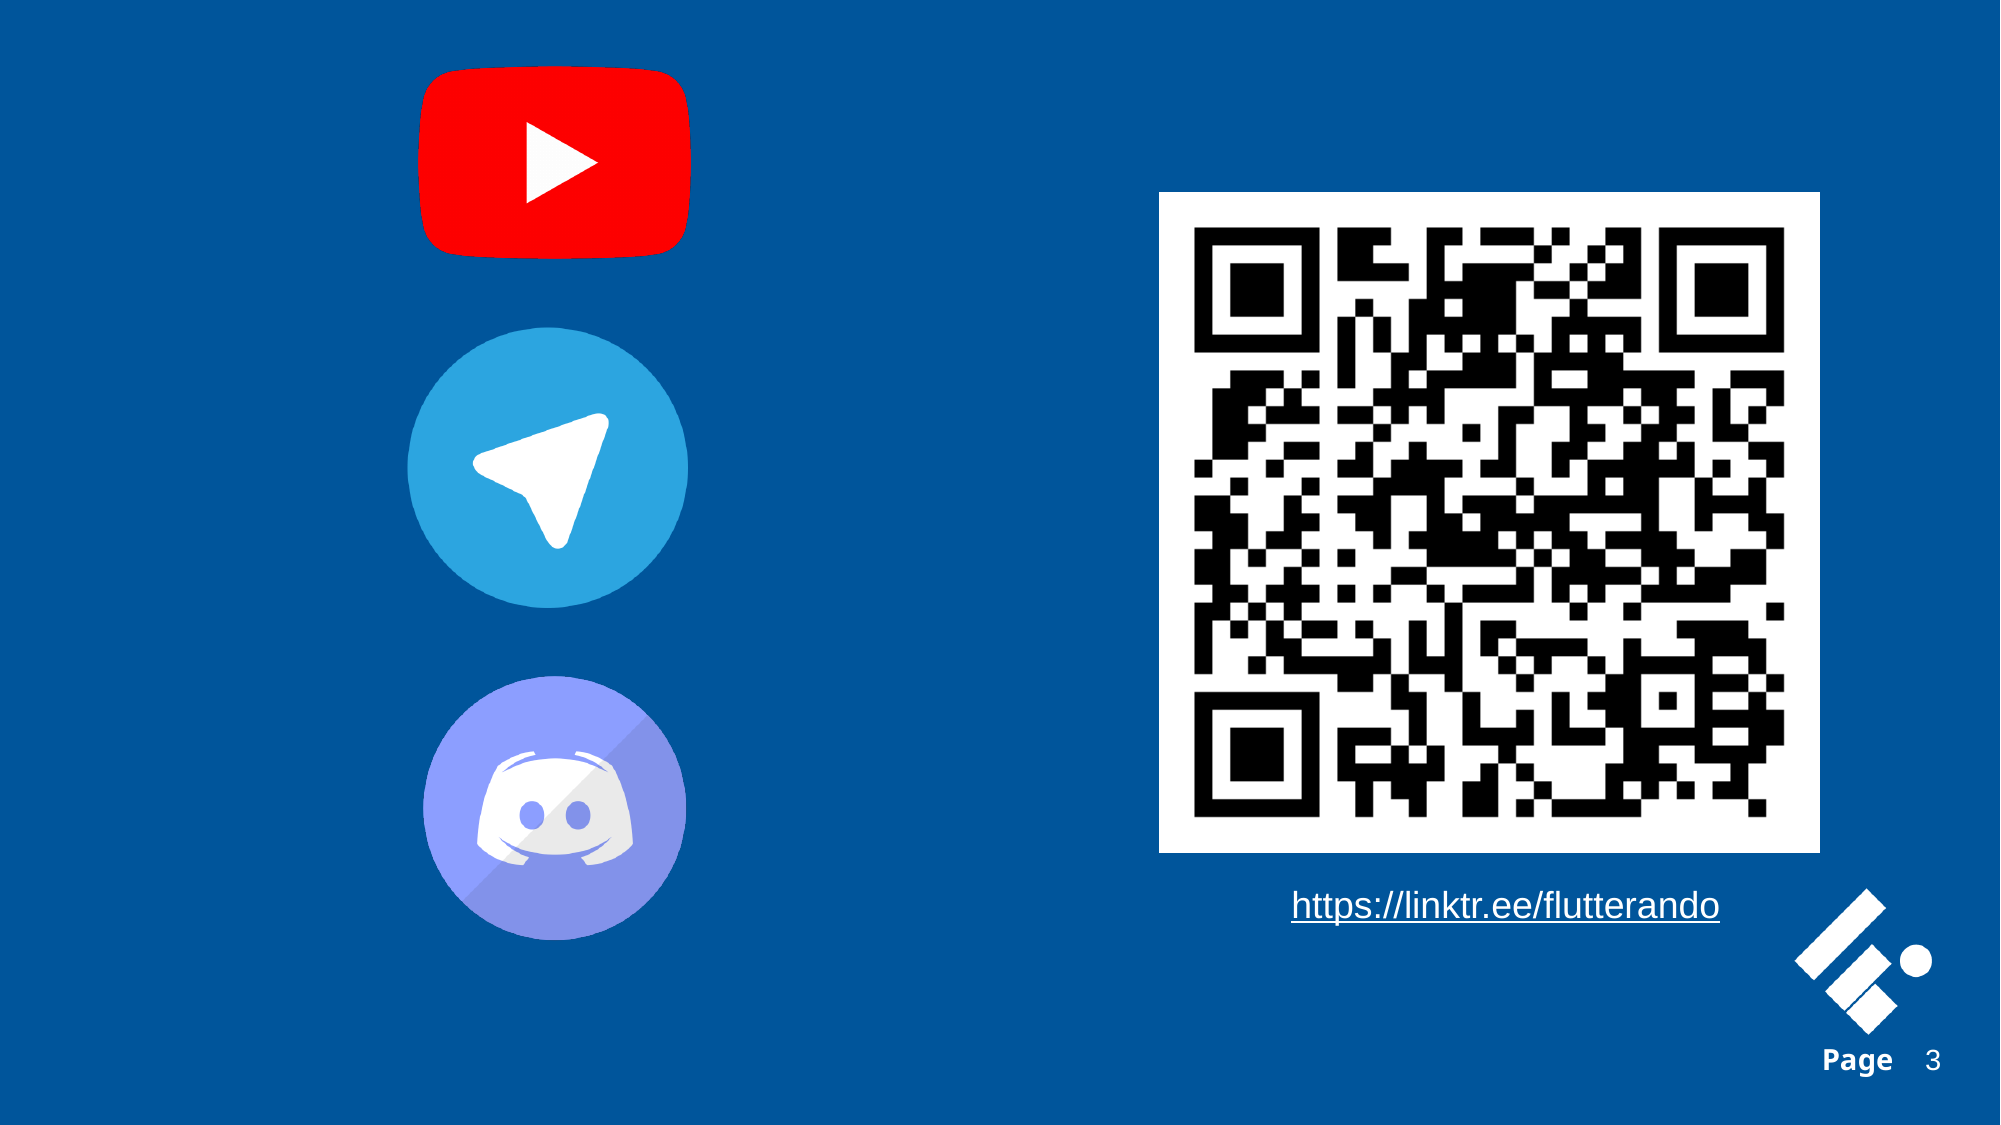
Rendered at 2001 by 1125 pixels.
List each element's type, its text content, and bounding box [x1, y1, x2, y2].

picture [418, 65, 691, 259]
picture [411, 664, 698, 952]
picture [404, 324, 691, 611]
text_box 3 [1506, 1029, 1957, 1089]
picture [1794, 888, 1932, 1035]
text_box https://linktr.ee/flutterando [1276, 874, 1736, 934]
picture [1158, 192, 1820, 853]
